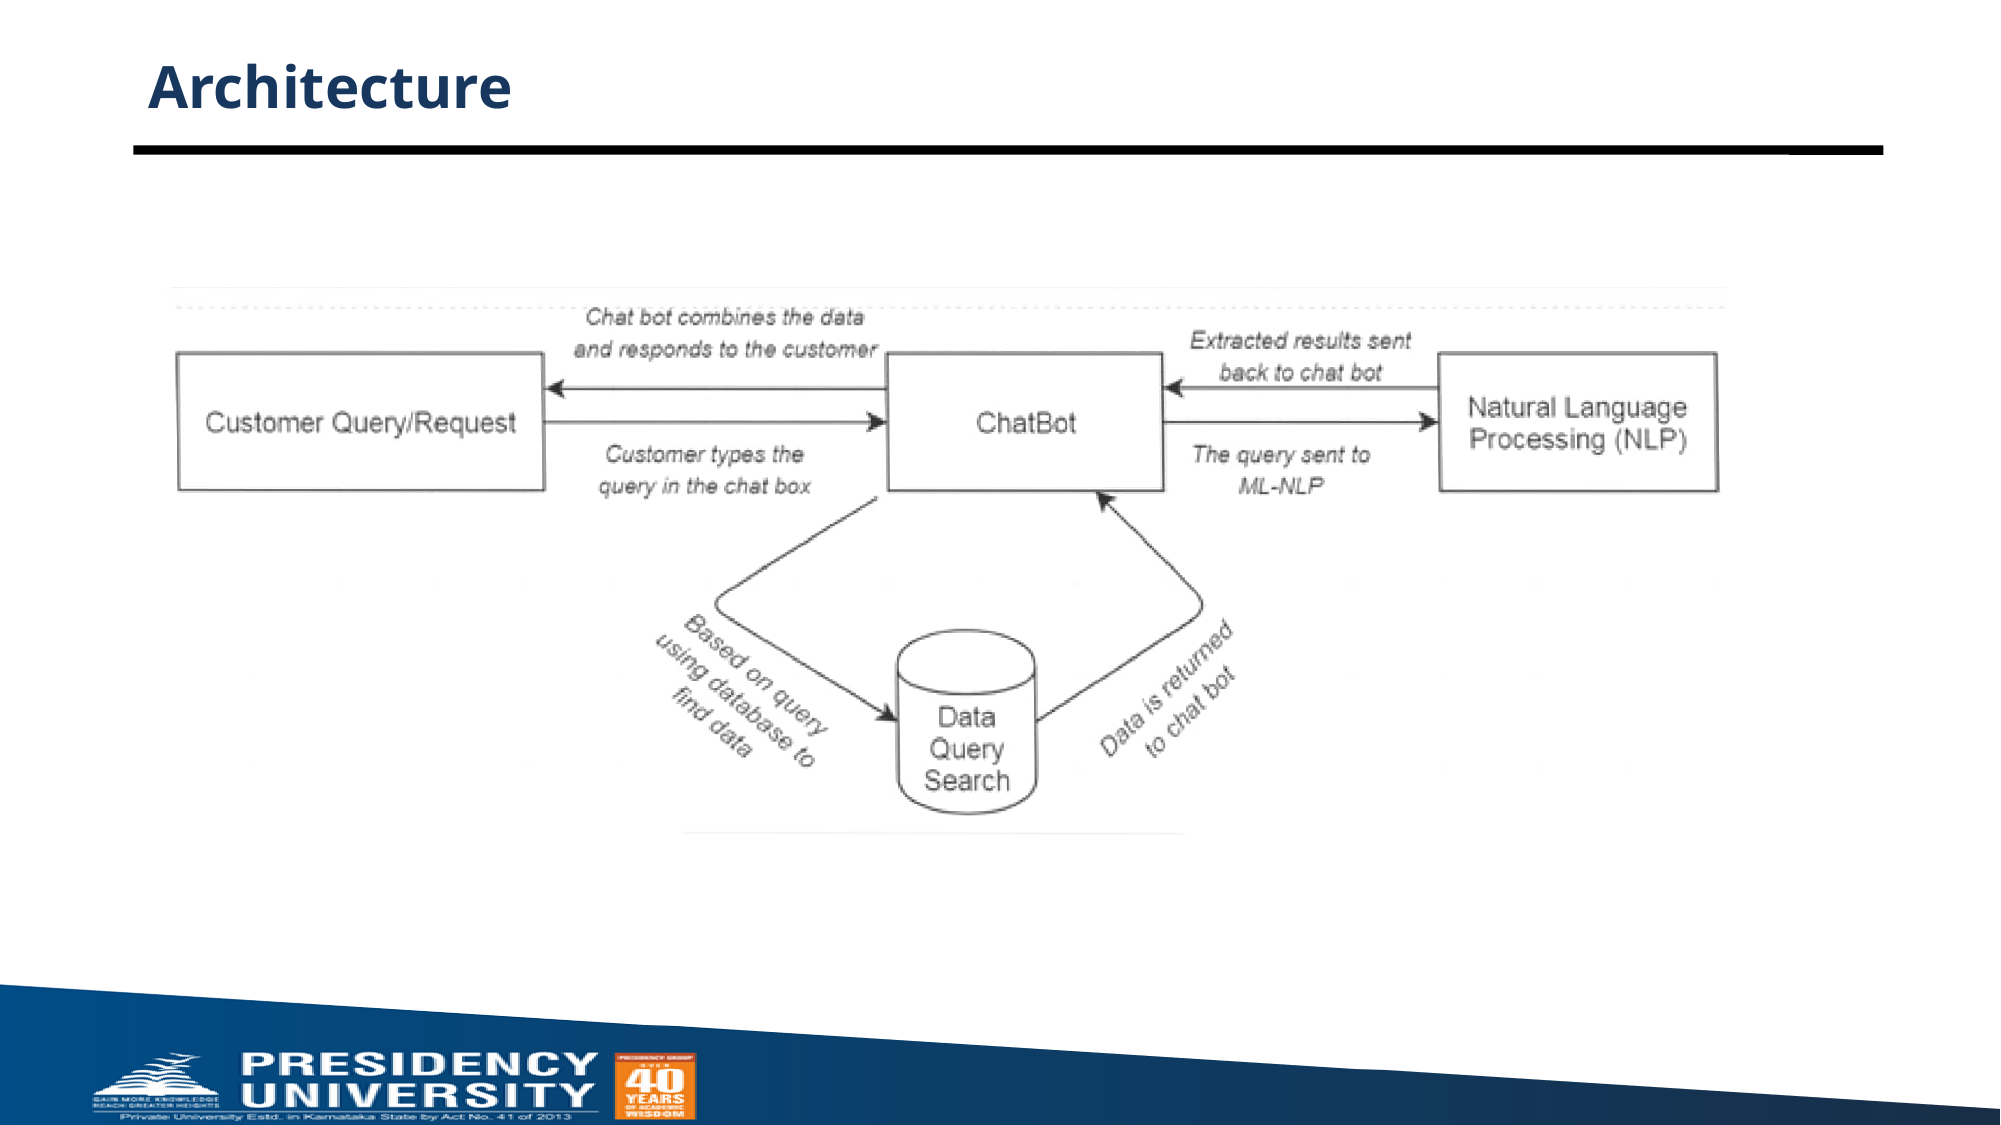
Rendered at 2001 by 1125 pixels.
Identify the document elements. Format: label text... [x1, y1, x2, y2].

title Architecture [133, 45, 1884, 125]
picture [0, 982, 2000, 1125]
picture [153, 287, 1799, 838]
